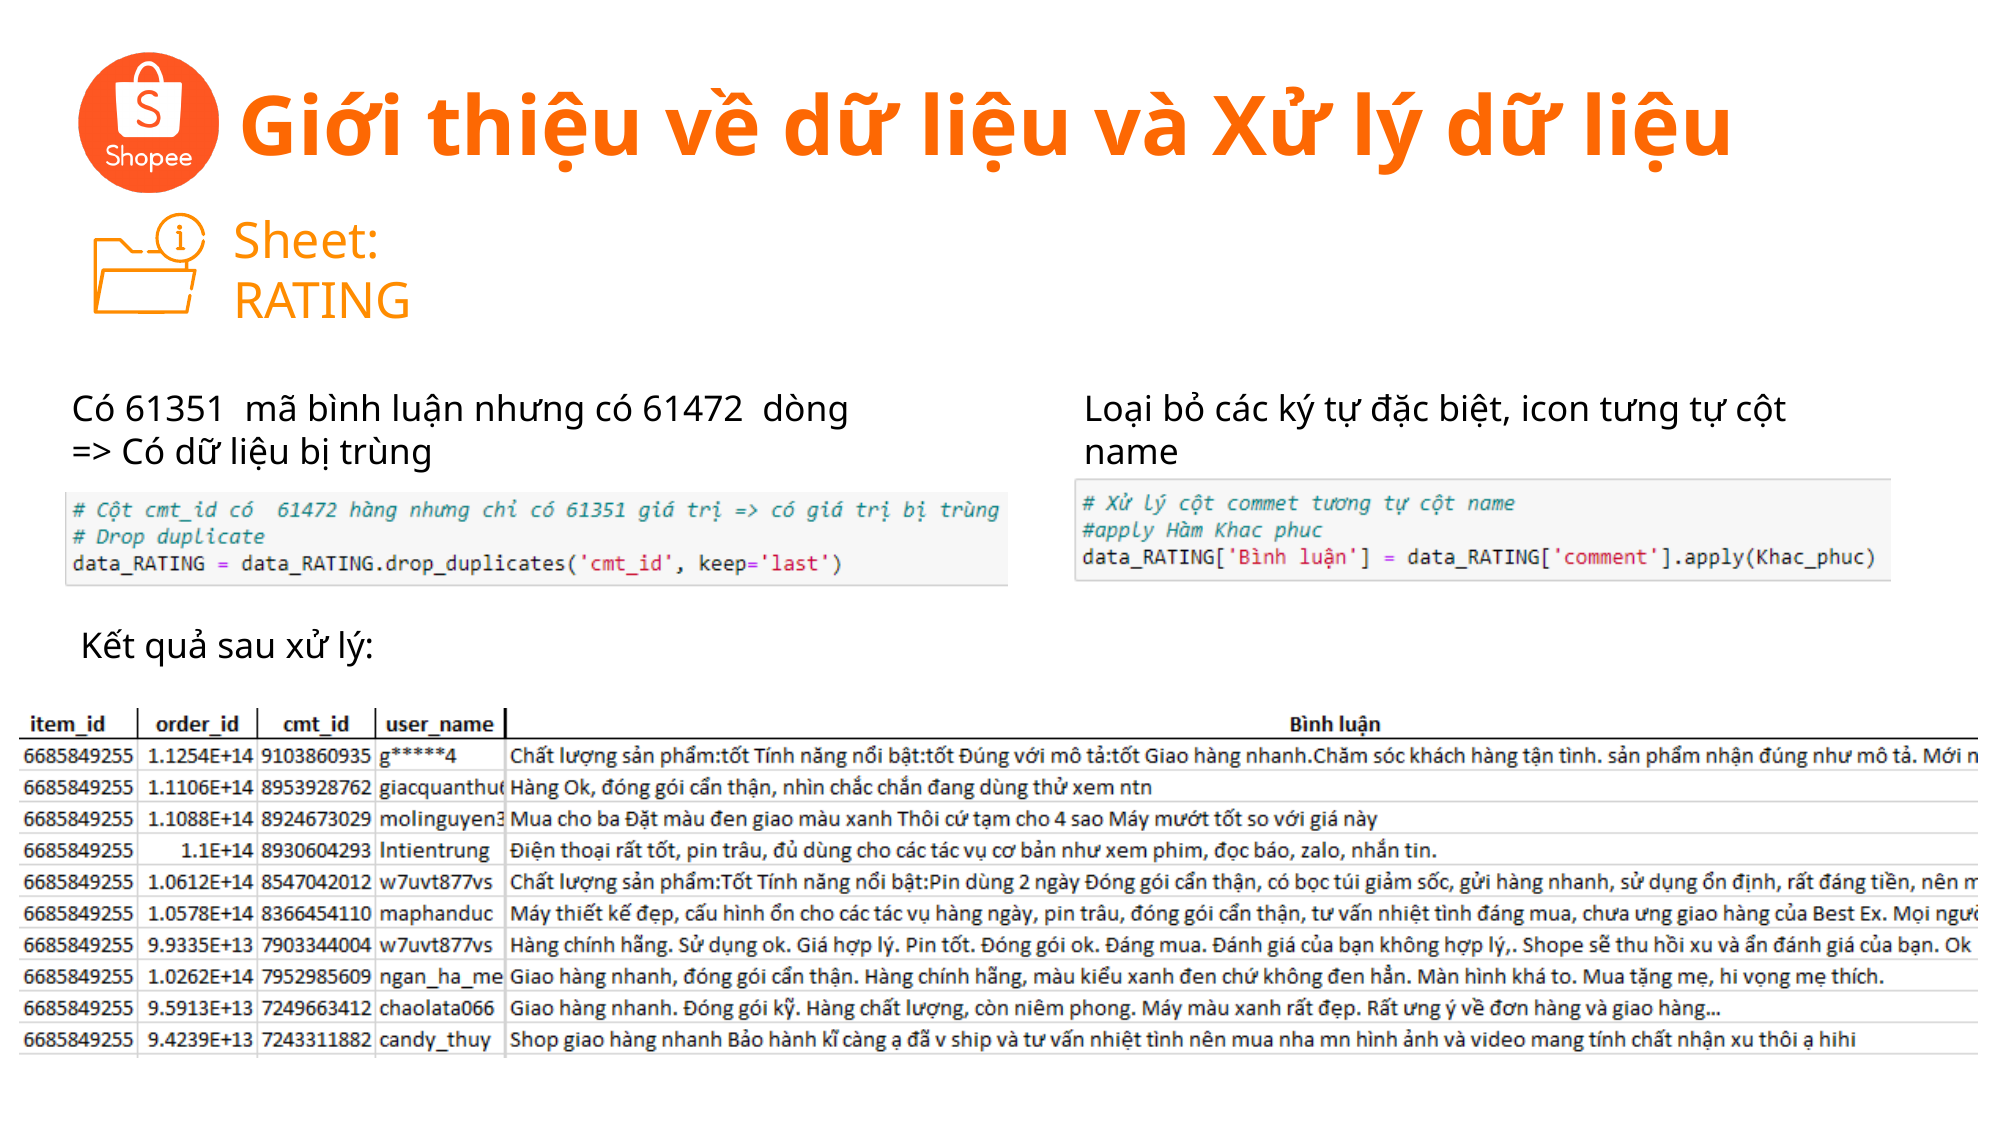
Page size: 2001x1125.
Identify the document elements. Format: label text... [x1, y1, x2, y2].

picture [65, 491, 1008, 588]
picture [1070, 474, 1891, 588]
text_box Loại bỏ các ký tự đặc biệt, icon tưng tự cột name [1068, 371, 1893, 476]
picture [78, 52, 219, 193]
title Giới thiệu về dữ liệu và Xử lý dữ liệu [220, 52, 1930, 193]
text_box Có 61351 mã bình luận nhưng có 61472 dòng => Có dữ liệu bị trùng [56, 371, 1008, 487]
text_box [93, 212, 206, 314]
picture [18, 707, 1978, 1058]
text_box Kết quả sau xử lý: [65, 608, 890, 681]
text_box Sheet: RATING [218, 242, 566, 294]
